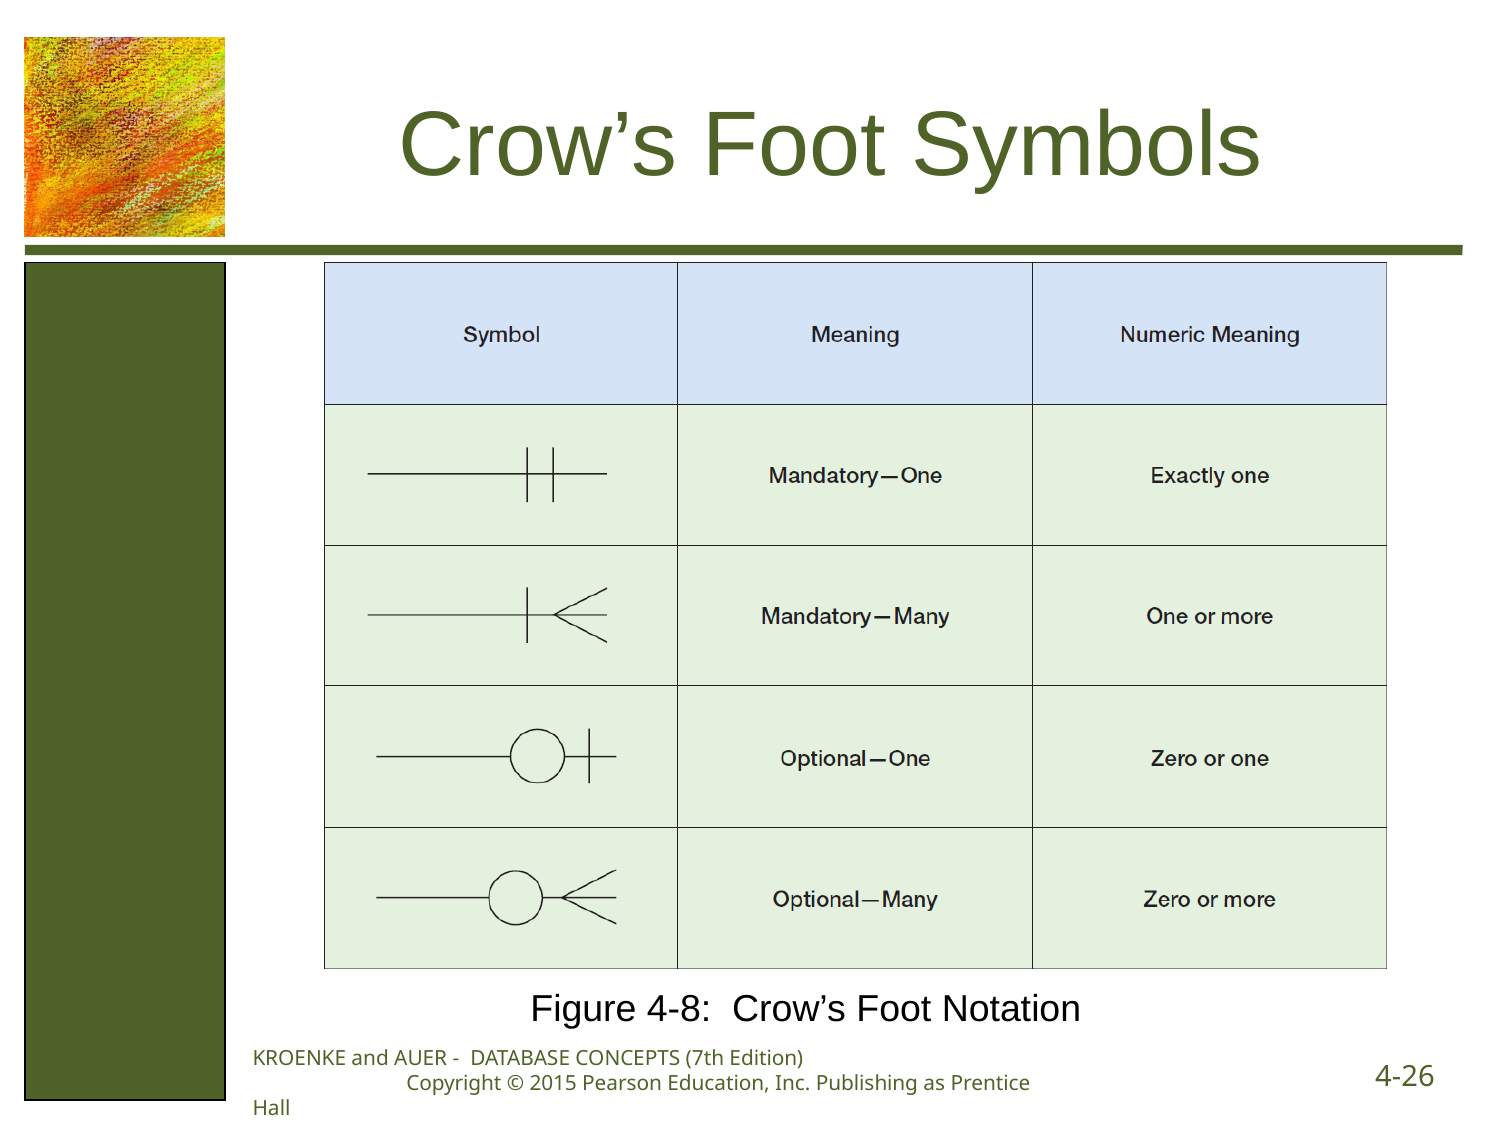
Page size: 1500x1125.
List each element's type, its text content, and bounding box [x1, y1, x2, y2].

picture [324, 262, 1388, 969]
title Crow’s Foot Symbols [237, 44, 1426, 233]
picture [24, 37, 225, 237]
text_box Figure 4-8: Crow’s Foot Notation [515, 977, 1097, 1037]
footer KROENKE and AUER - DATABASE CONCEPTS (7th Edition) Copyright © 2015 Pearson Education, Inc. Publishing as Prentice Hall [237, 1037, 1088, 1104]
slide_number 4-26 [1287, 1049, 1451, 1103]
